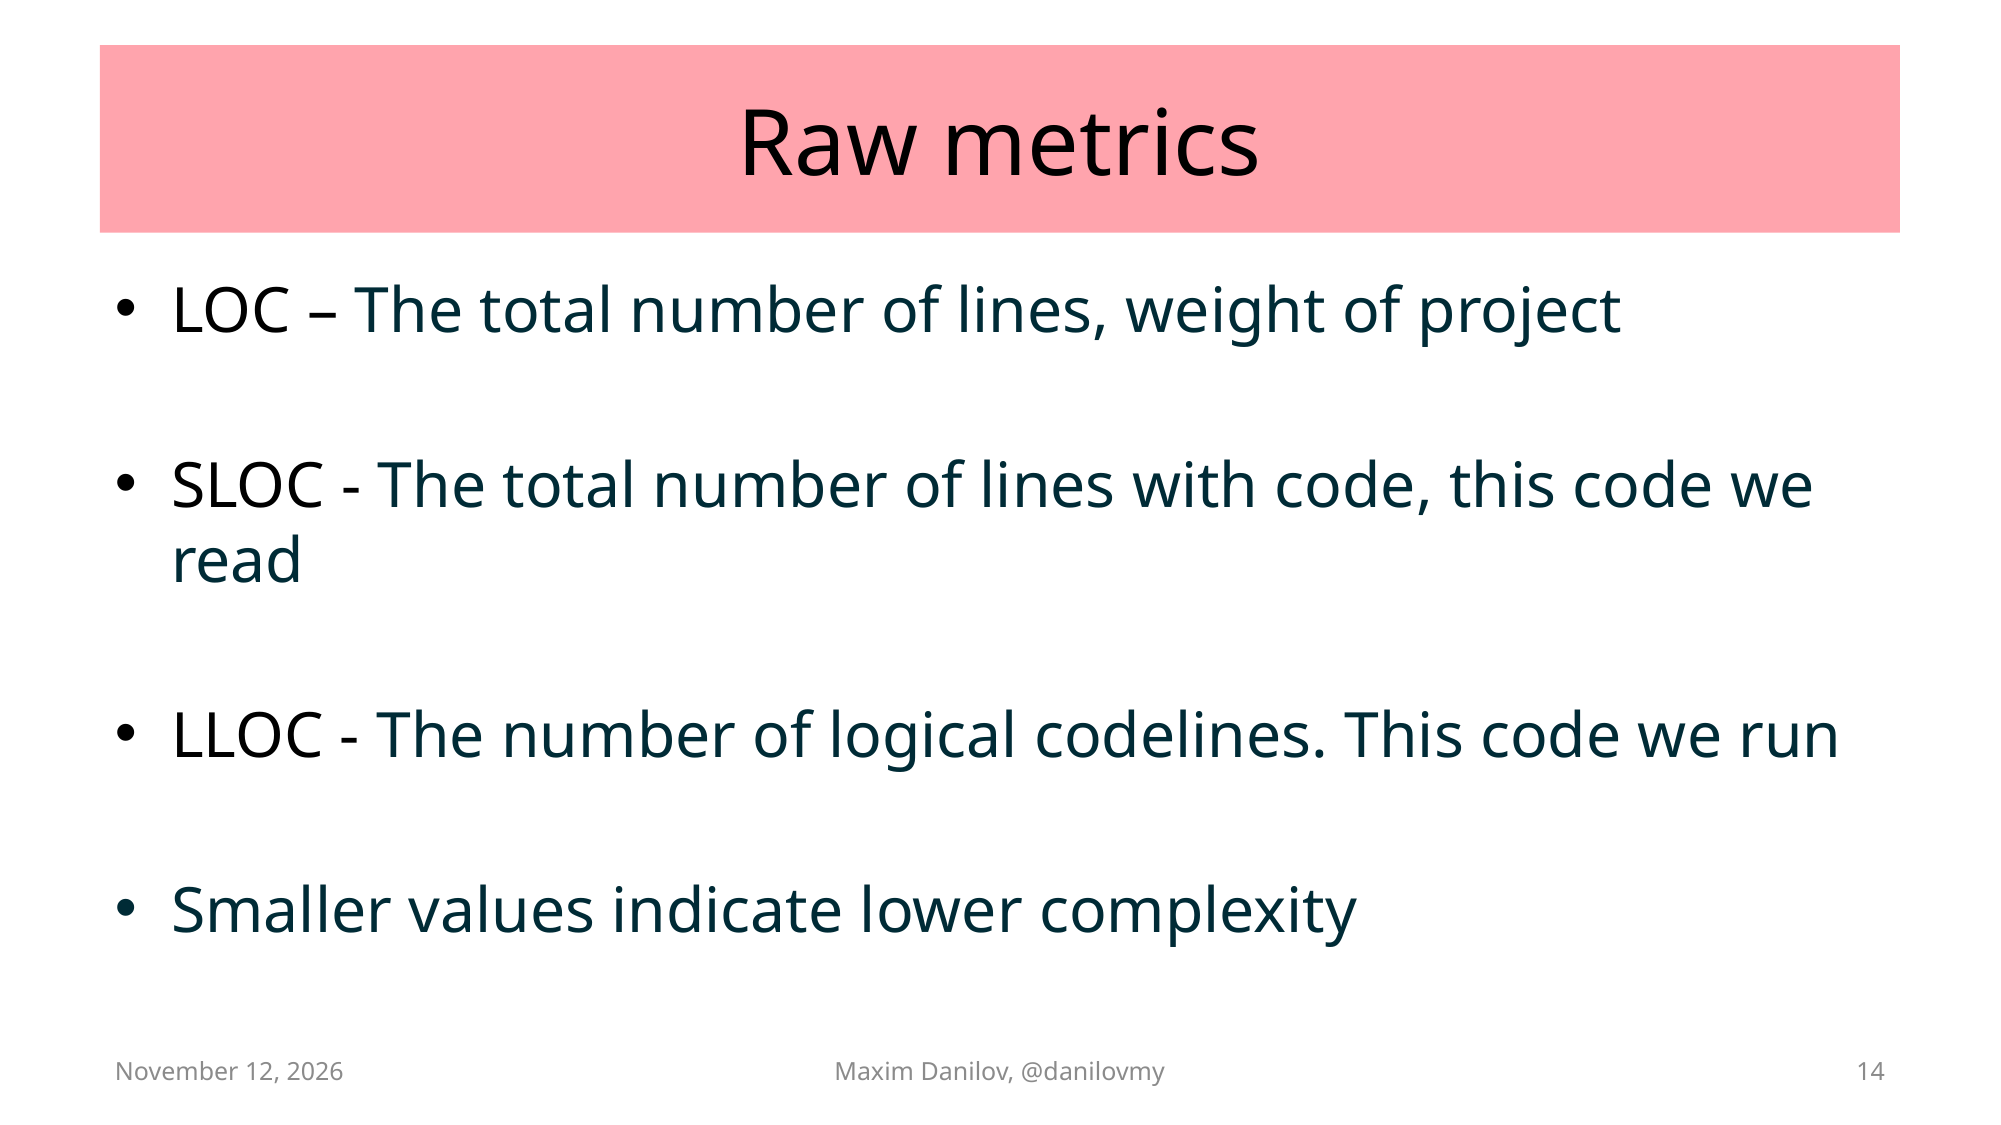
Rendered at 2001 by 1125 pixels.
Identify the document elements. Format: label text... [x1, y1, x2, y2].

footer Maxim Danilov, @danilovmy [683, 1042, 1317, 1103]
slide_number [99, 1042, 567, 1103]
list LOC – The total number of lines, weight of project SLOC - The total number of lines with code, this code we read LLOC - The number of logical codelines. This code we run Smaller values indicate lower complexity [99, 262, 1980, 1005]
slide_number 14 [1433, 1042, 1900, 1103]
title Raw metrics [99, 45, 1900, 233]
